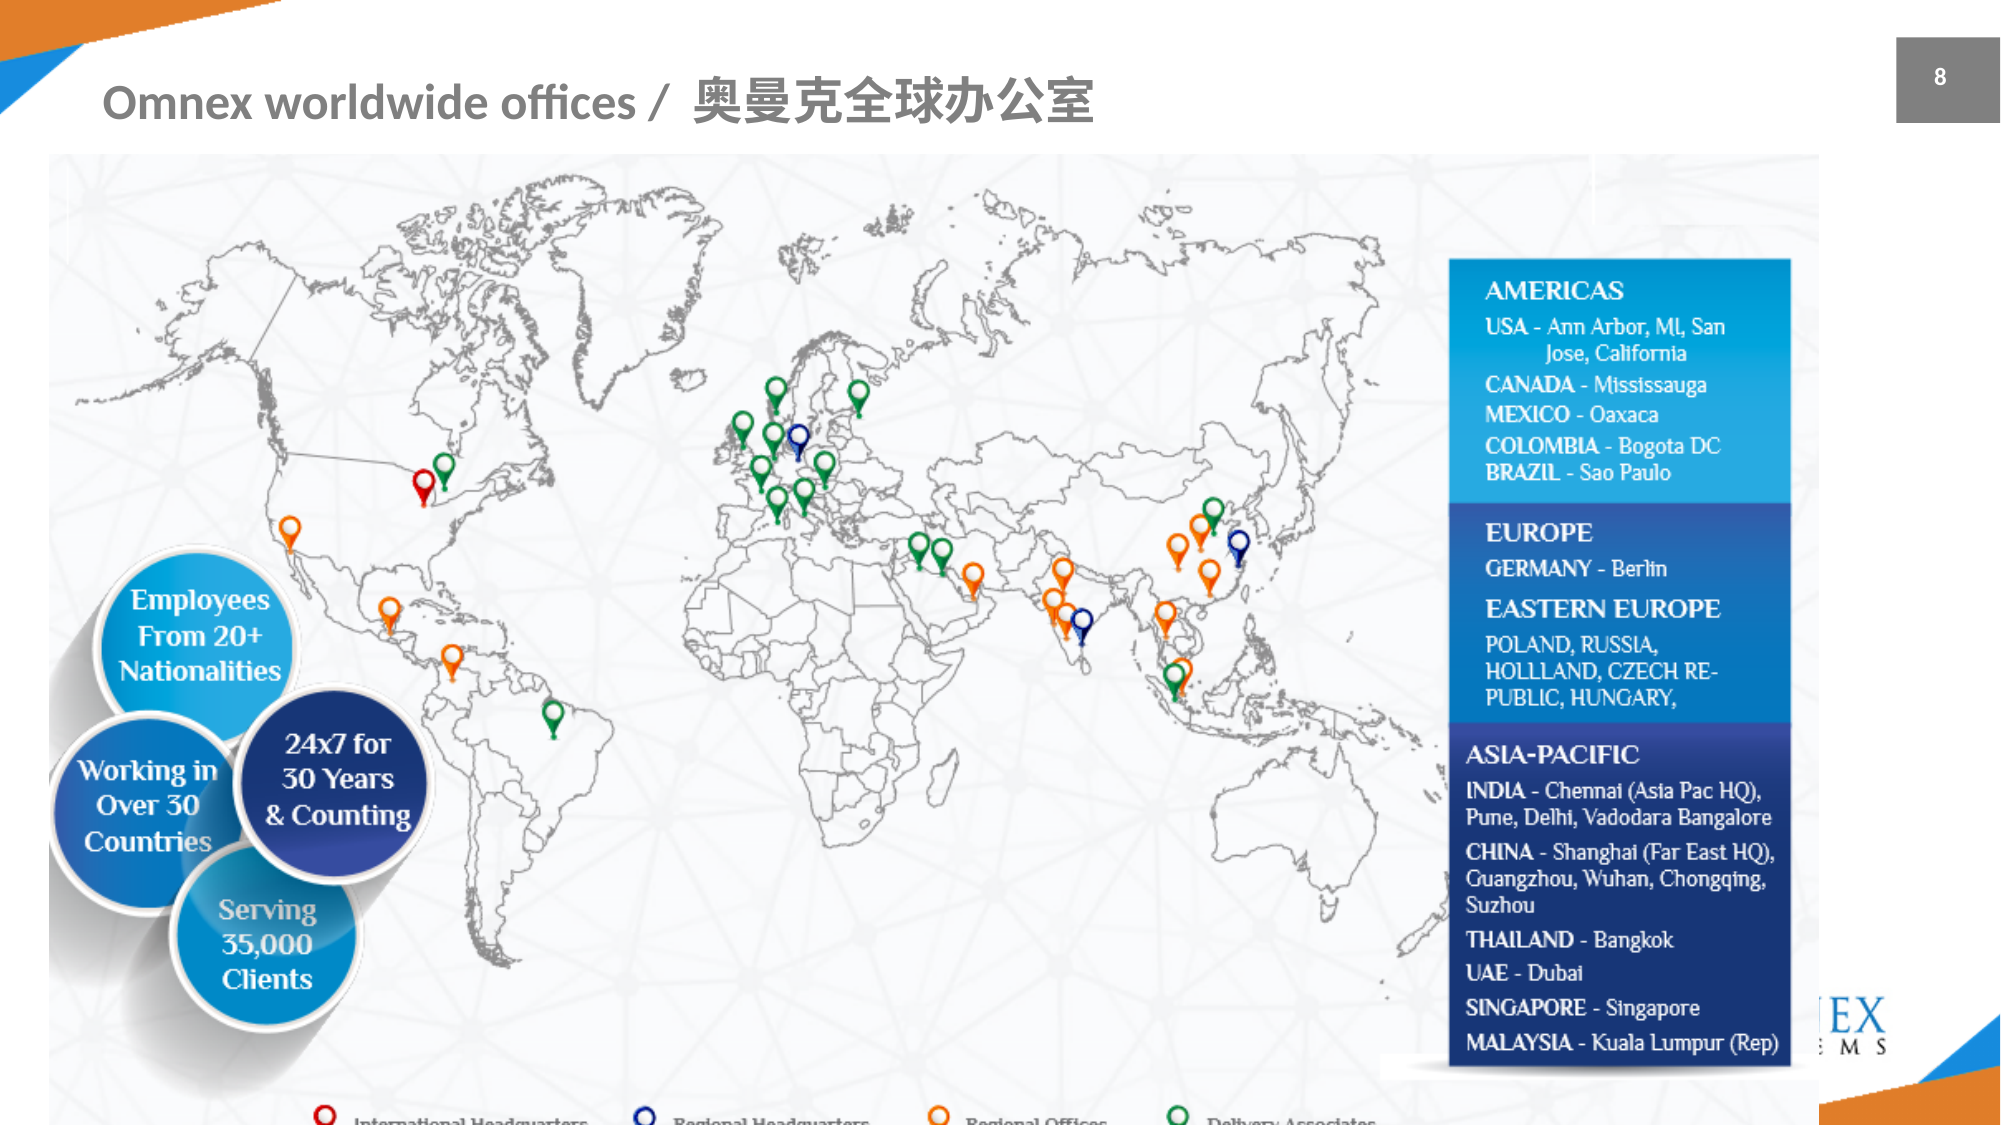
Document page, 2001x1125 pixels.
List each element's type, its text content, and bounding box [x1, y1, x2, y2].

picture [49, 154, 2001, 1125]
slide_number 8 [1919, 46, 2000, 106]
picture [0, 0, 283, 116]
text_box Omnex worldwide offices / 奥曼克全球办公室 [87, 39, 1196, 154]
